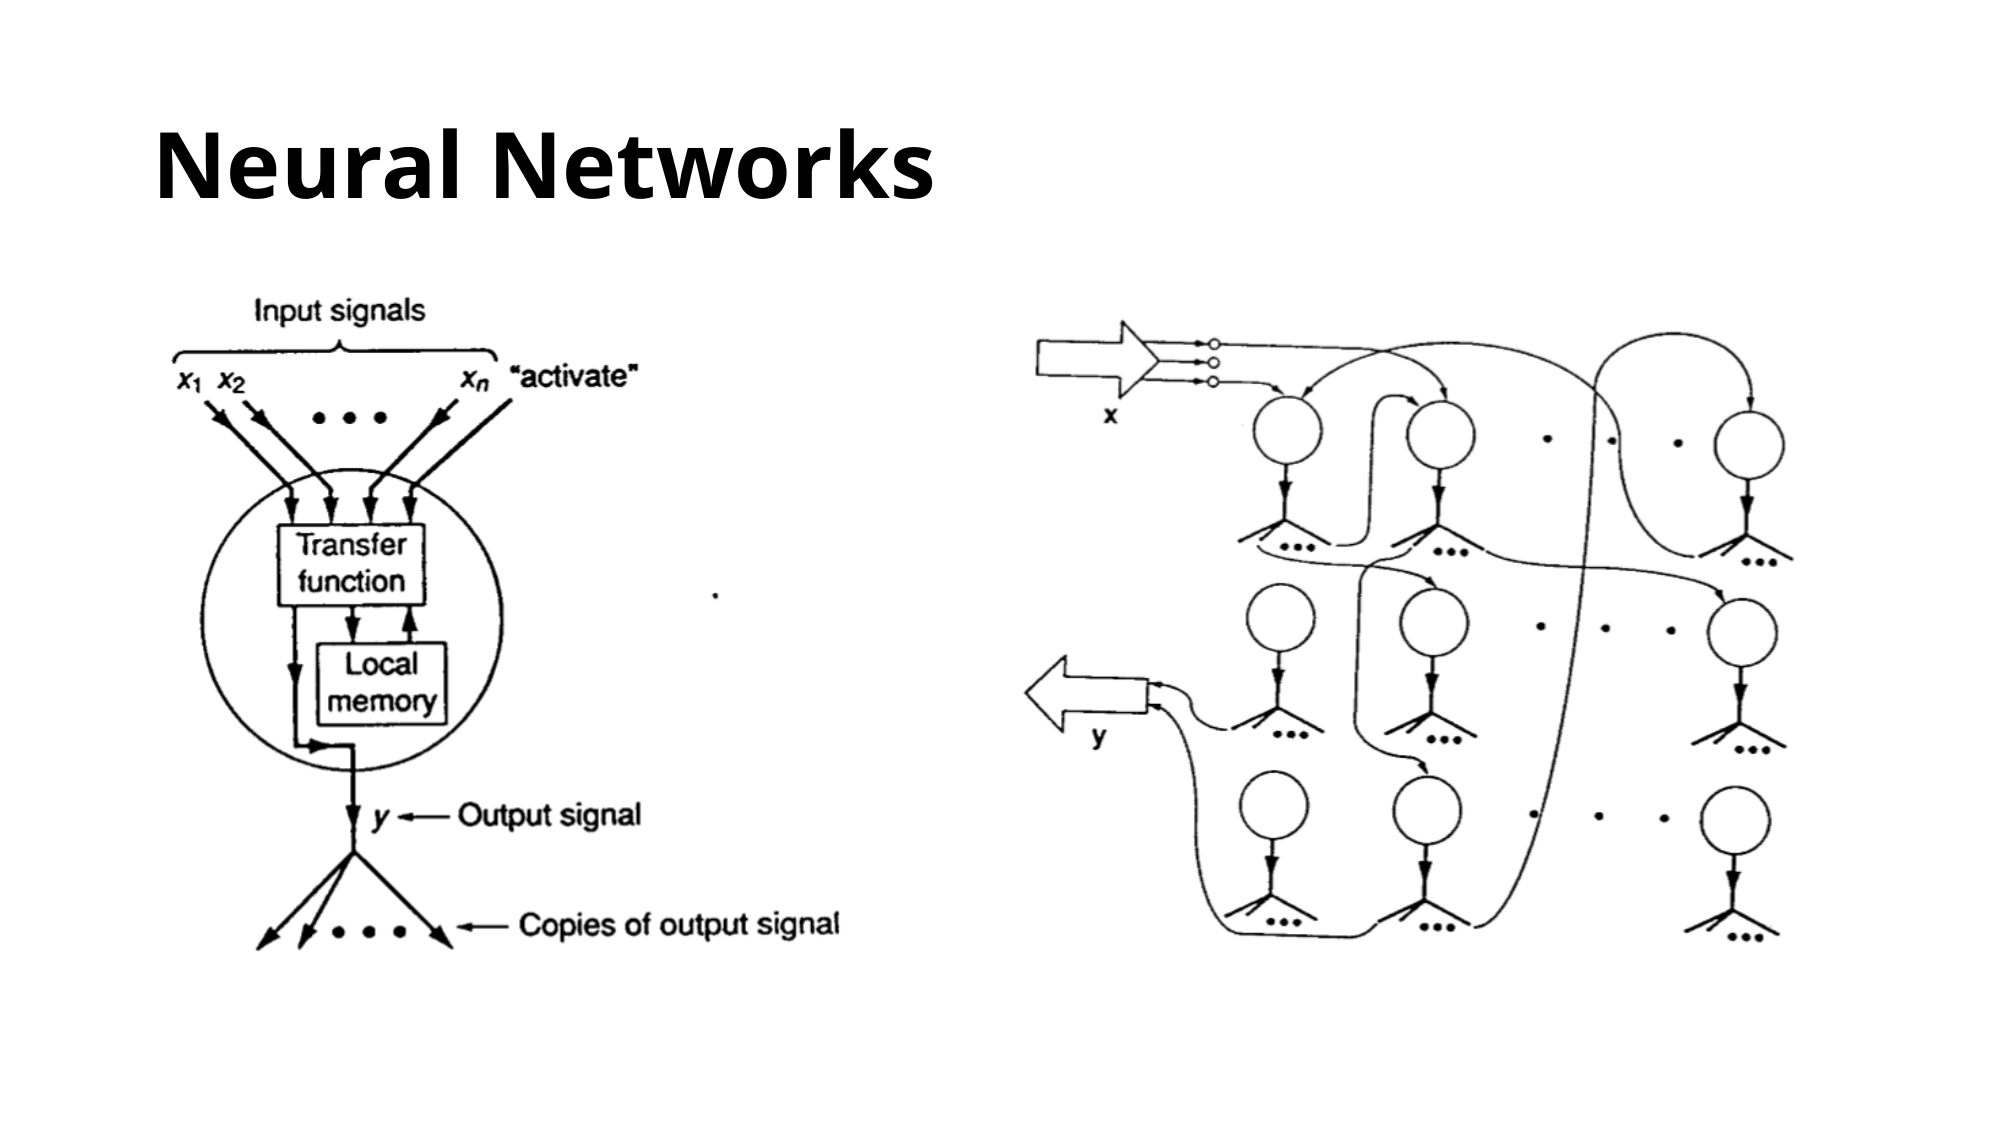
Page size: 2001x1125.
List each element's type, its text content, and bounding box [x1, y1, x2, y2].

picture [999, 277, 1863, 994]
title Neural Networks [137, 59, 1863, 278]
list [137, 277, 860, 995]
